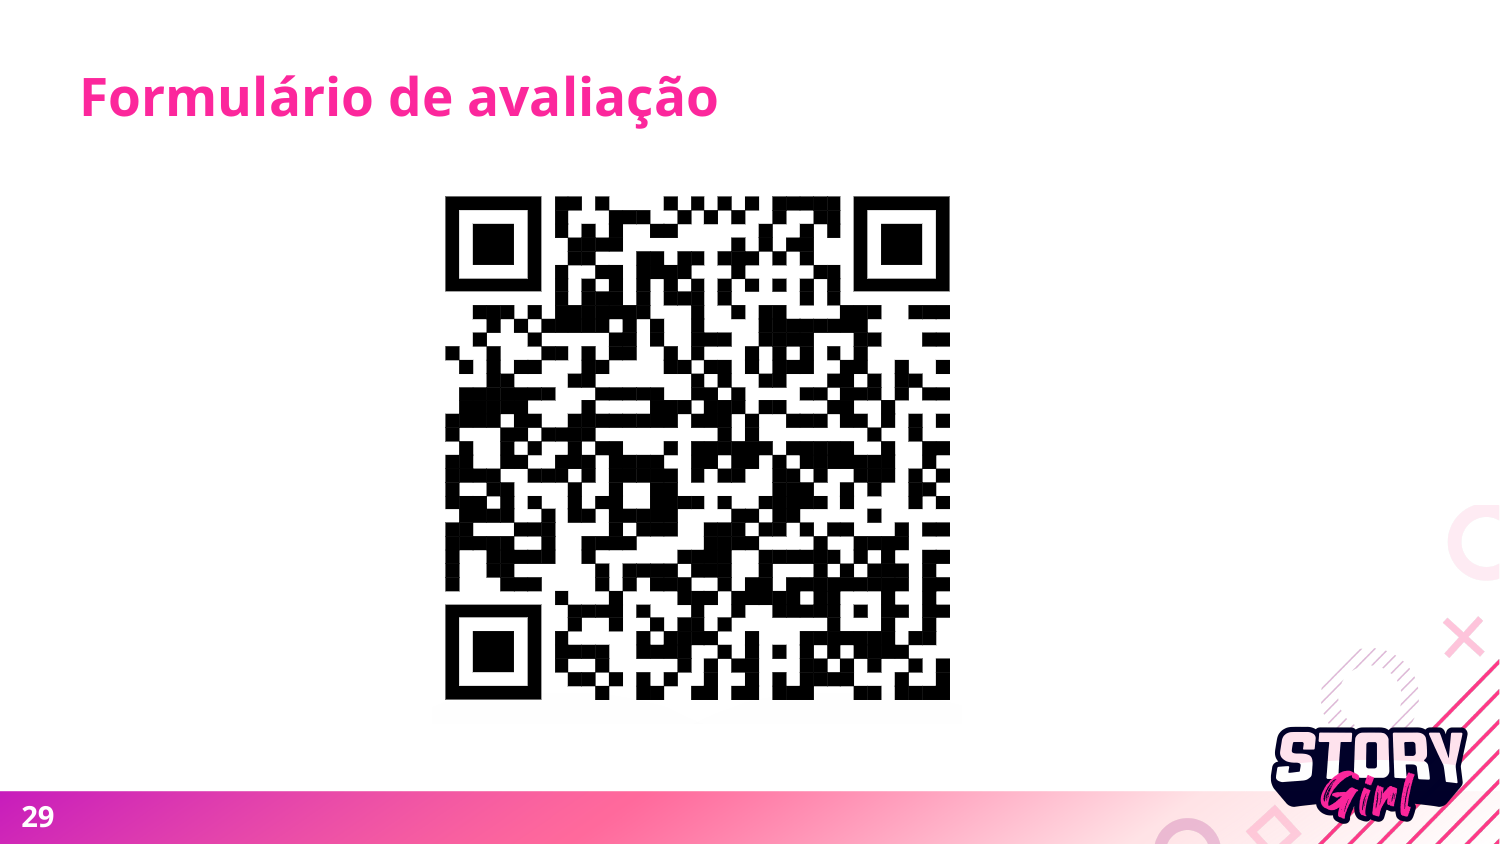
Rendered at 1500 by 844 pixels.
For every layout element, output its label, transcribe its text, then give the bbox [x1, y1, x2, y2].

picture [77, 505, 1500, 844]
picture [432, 177, 962, 724]
title Formulário de avaliação [64, 48, 1434, 142]
slide_number ‹#› [0, 785, 77, 844]
list [85, 194, 1234, 741]
